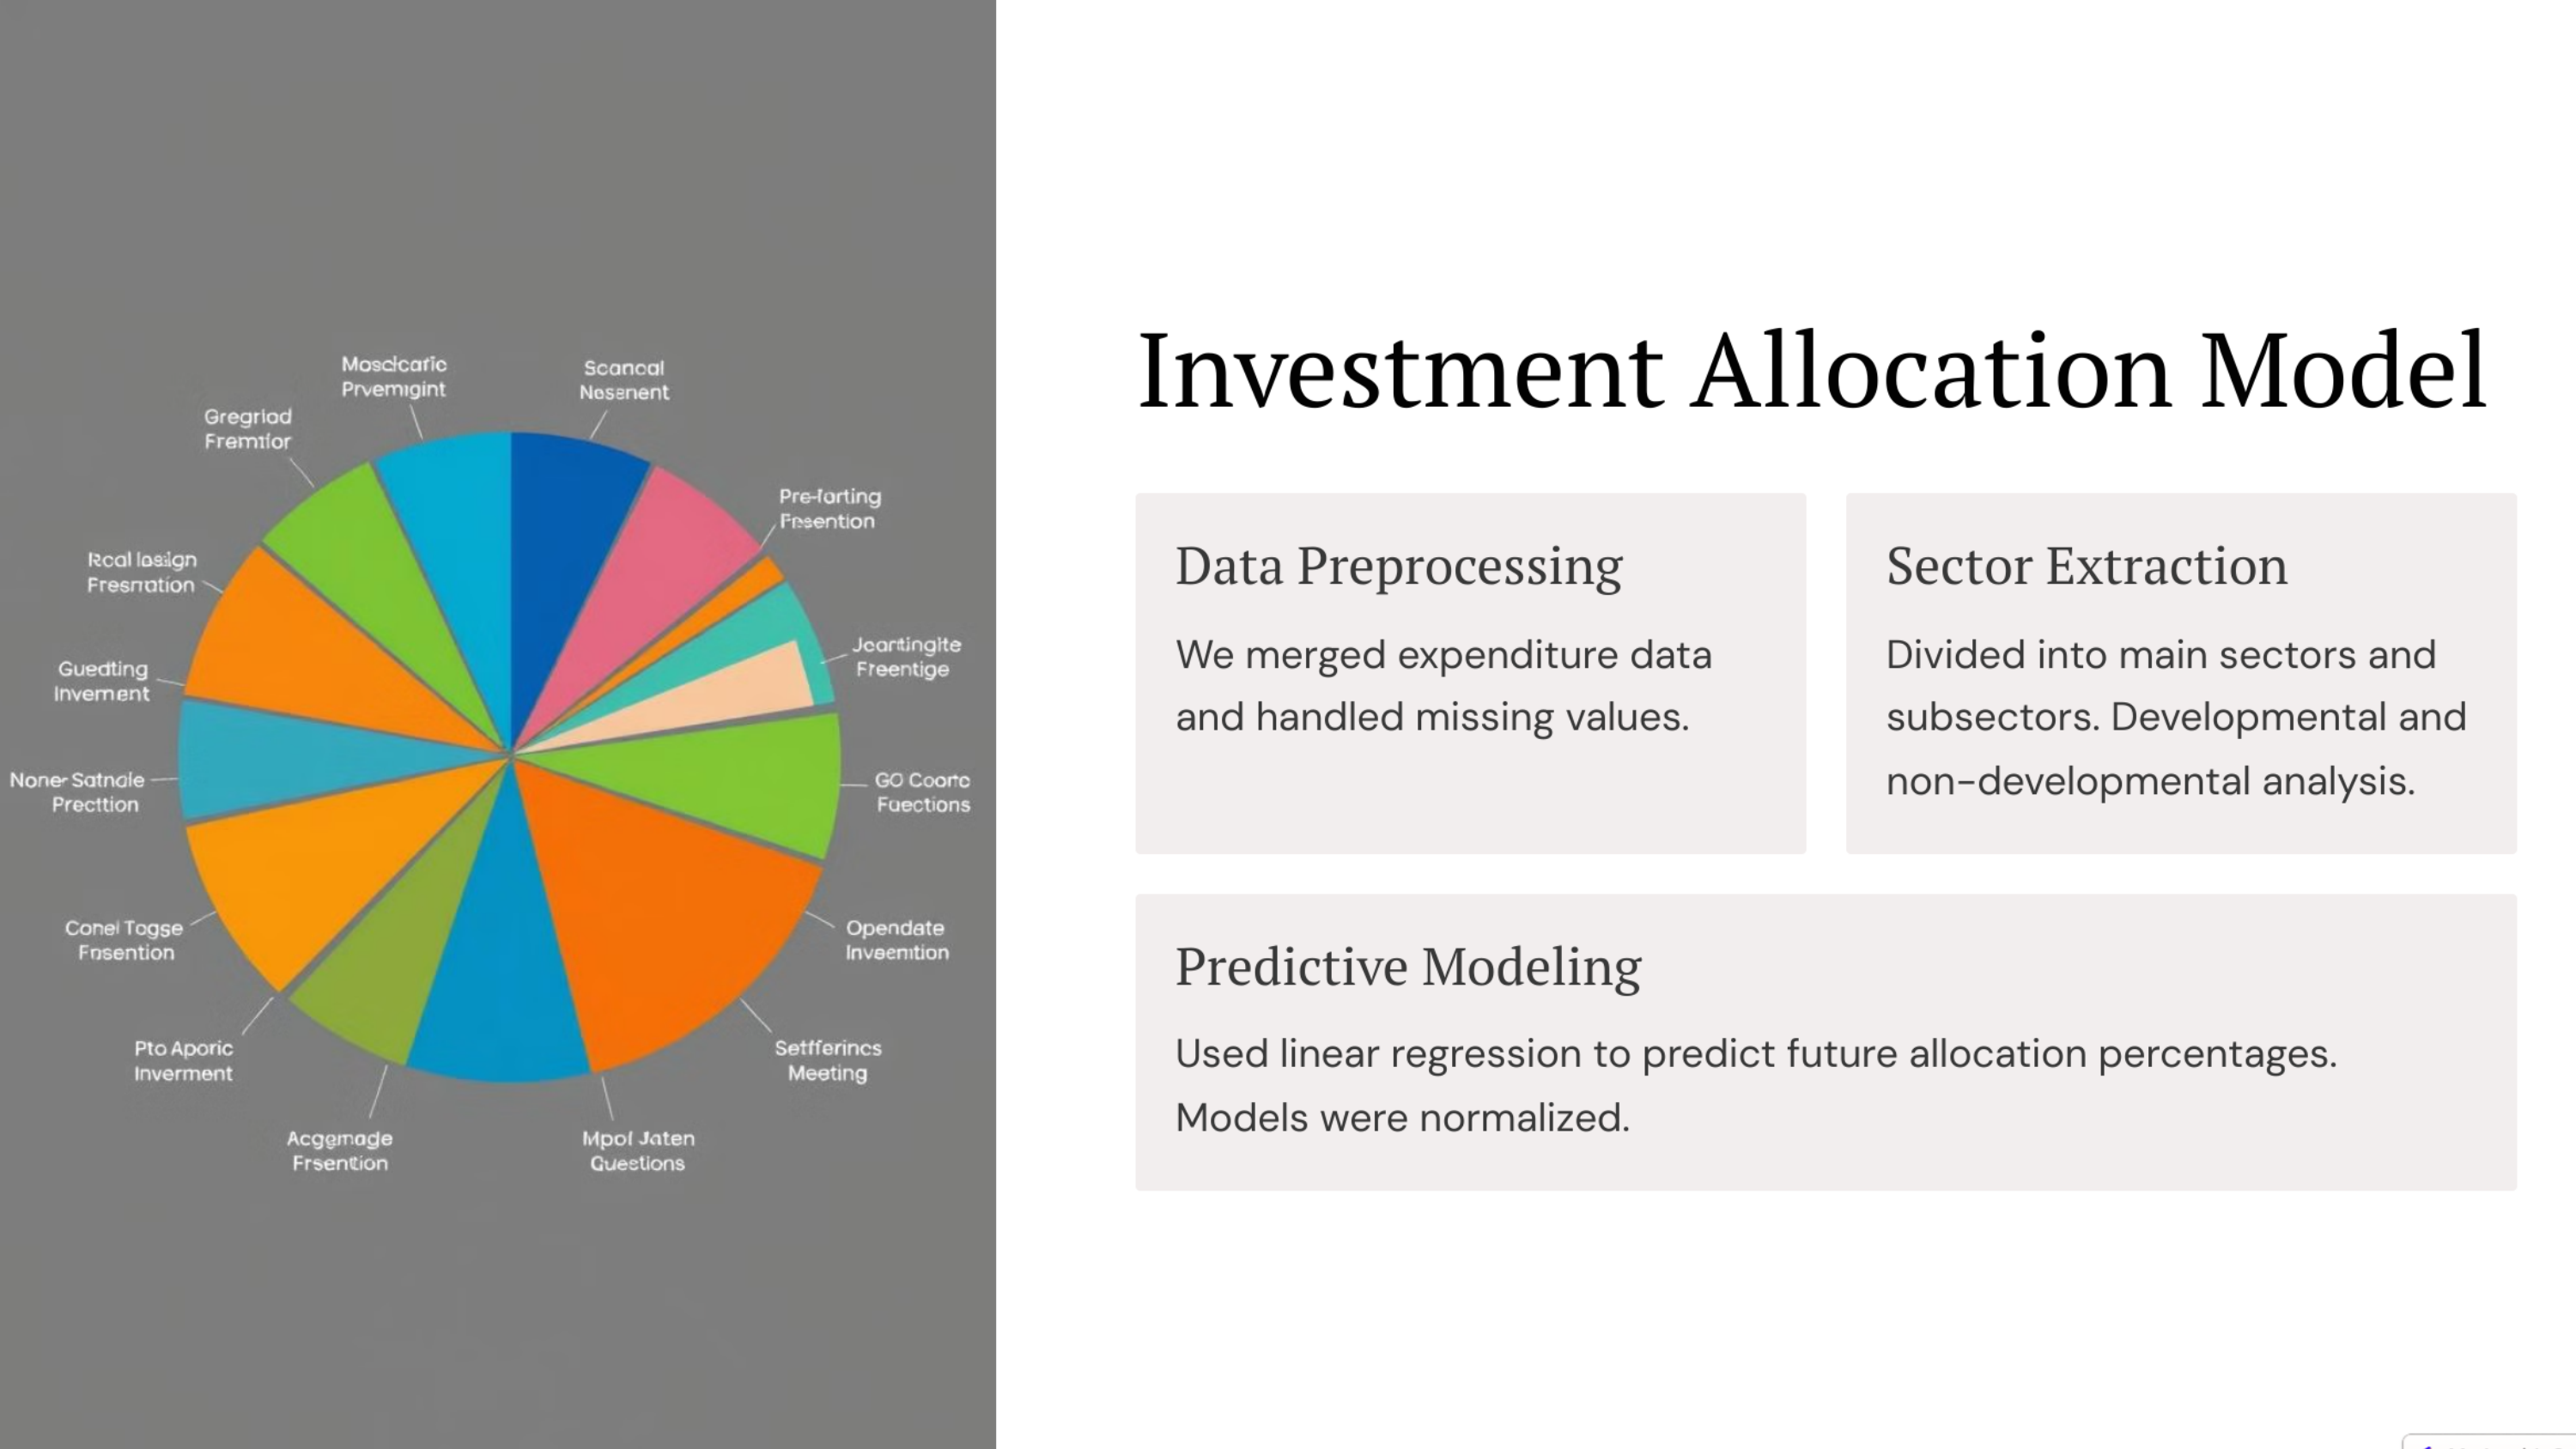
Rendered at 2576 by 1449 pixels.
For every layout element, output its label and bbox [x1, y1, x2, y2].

text_box [0, 0, 2576, 1449]
